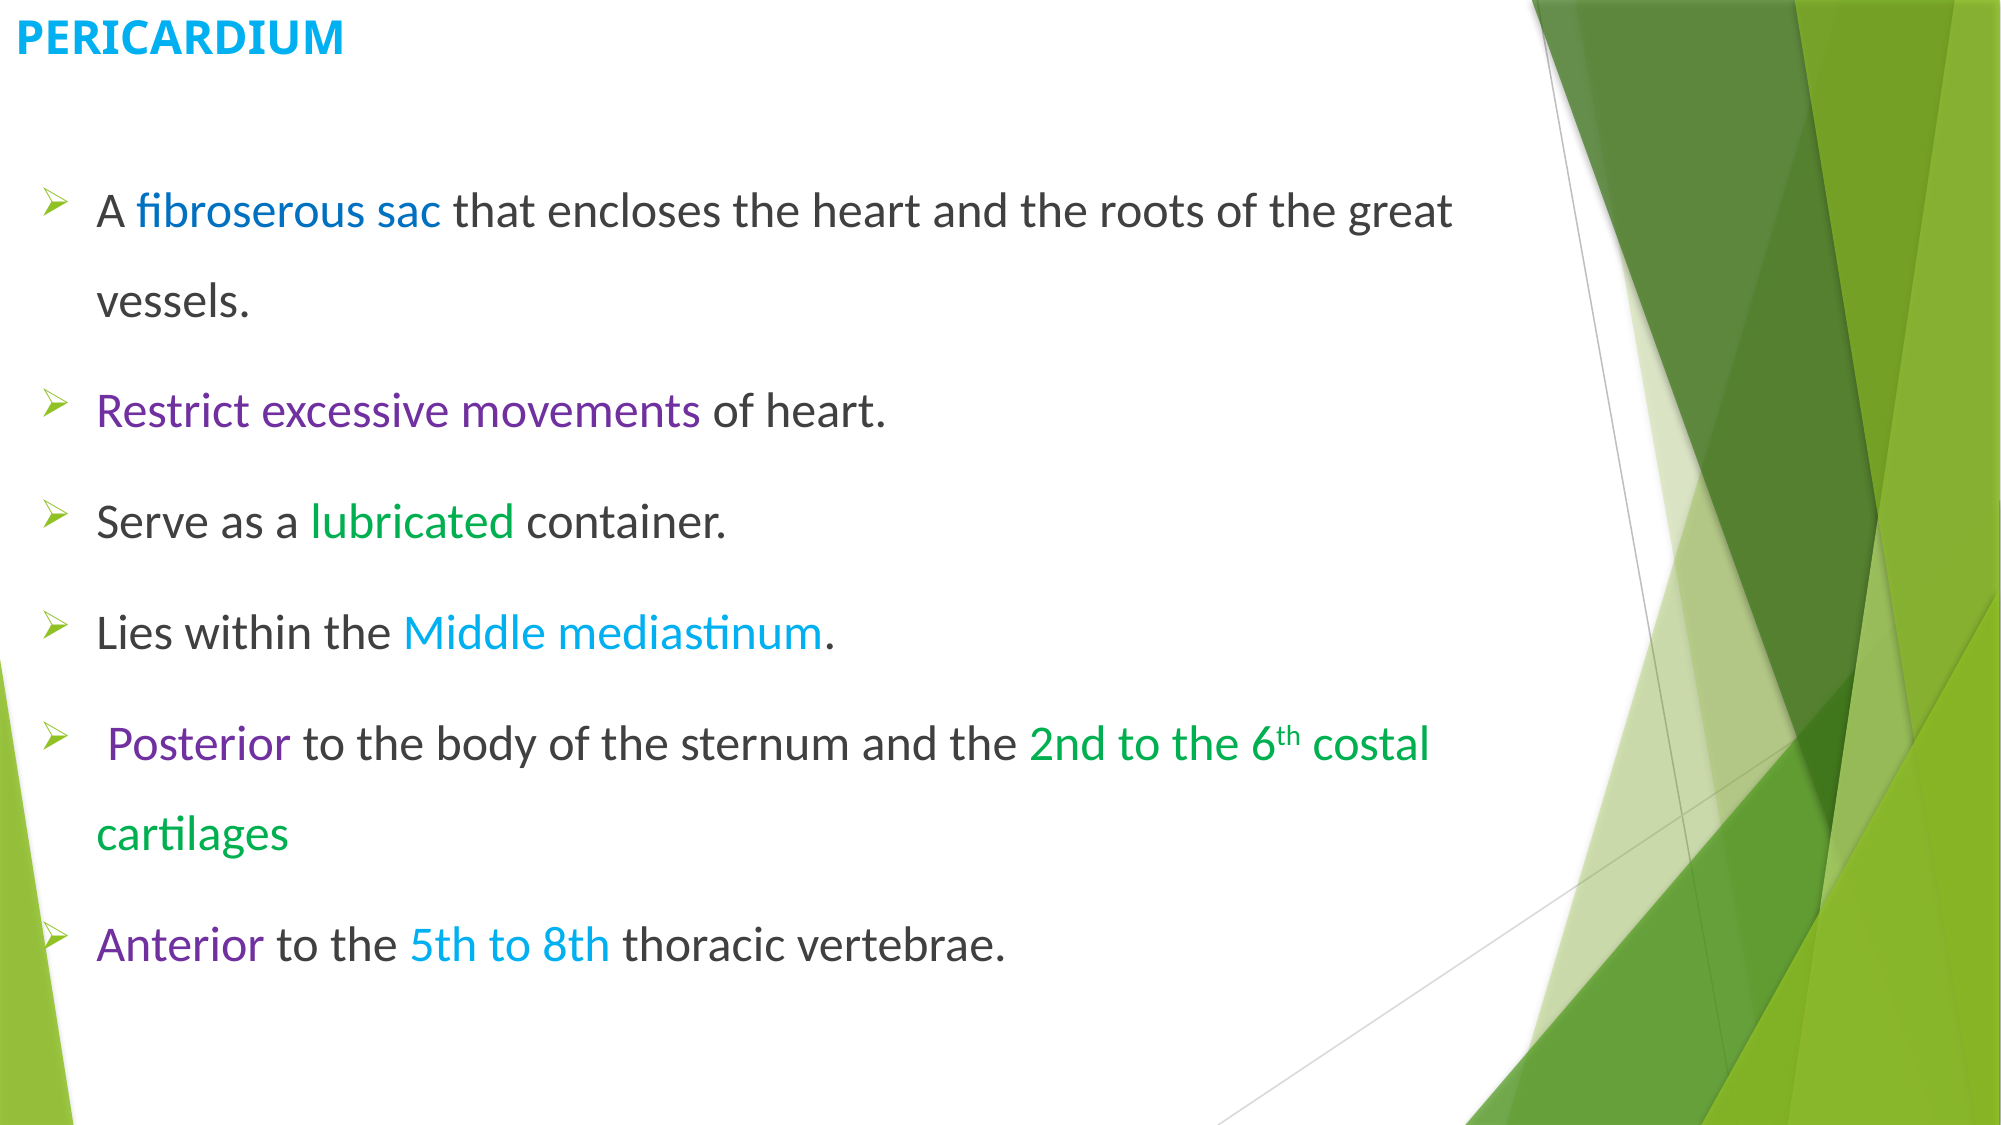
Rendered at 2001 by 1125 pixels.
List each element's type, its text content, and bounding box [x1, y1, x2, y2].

title PERICARDIUM [0, 0, 1311, 114]
list A fibroserous sac that encloses the heart and the roots of the great vessels. Restrict excessive movements of heart. Serve as a lubricated container. Lies within the Middle mediastinum. Posterior to the body of the sternum and the 2nd to the 6th costal cartilages Anterior to the 5th to 8th thoracic vertebrae. [24, 139, 1617, 1125]
